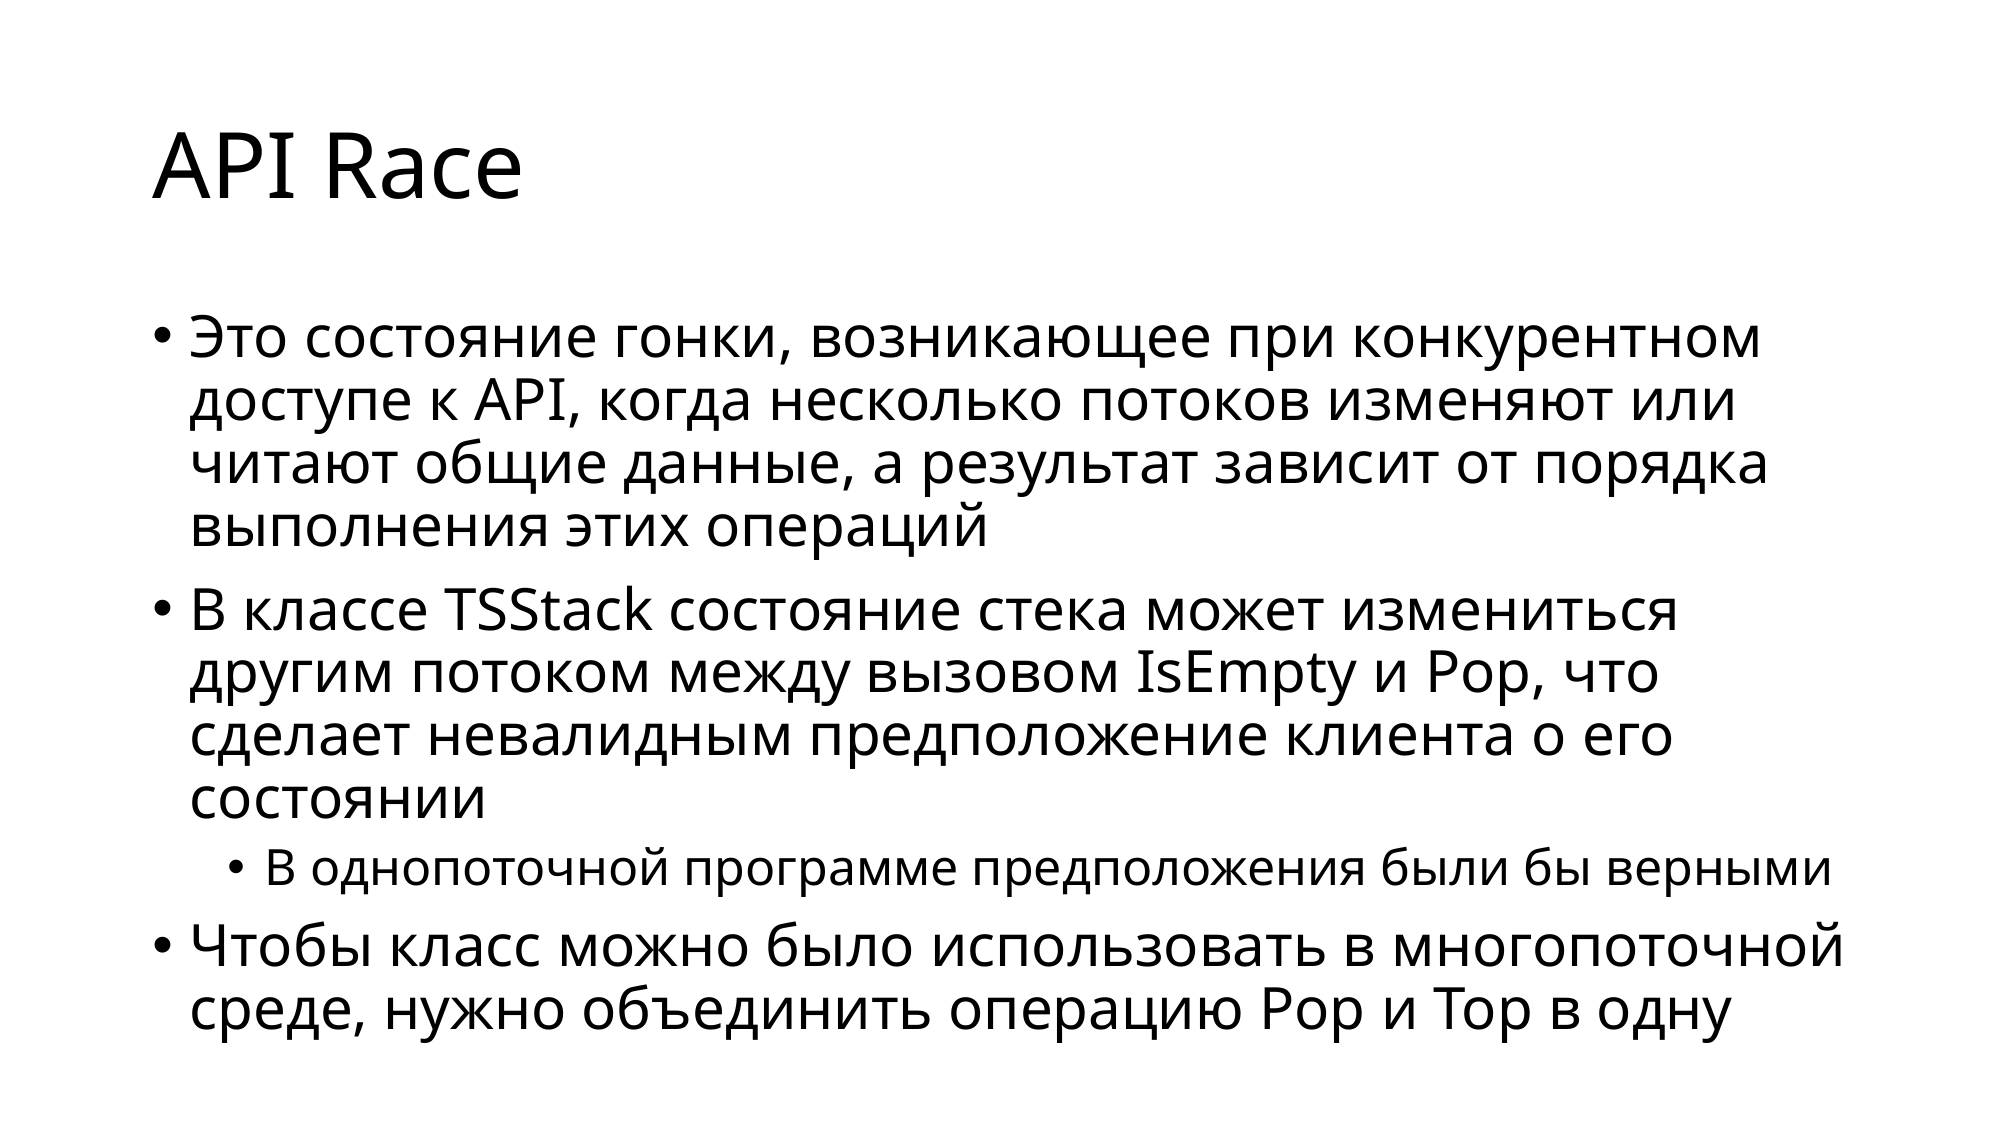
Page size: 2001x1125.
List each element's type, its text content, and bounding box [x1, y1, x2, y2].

list Это состояние гонки, возникающее при конкурентном доступе к API, когда несколько потоков изменяют или читают общие данные, а результат зависит от порядка выполнения этих операций В классе TSStack состояние стека может измениться другим потоком между вызовом IsEmpty и Pop, что сделает невалидным предположение клиента о его состоянии В однопоточной программе предположения были бы верными Чтобы класс можно было использовать в многопоточной среде, нужно объединить операцию Pop и Top в одну [137, 299, 1863, 1014]
title API Race [137, 59, 1863, 278]
